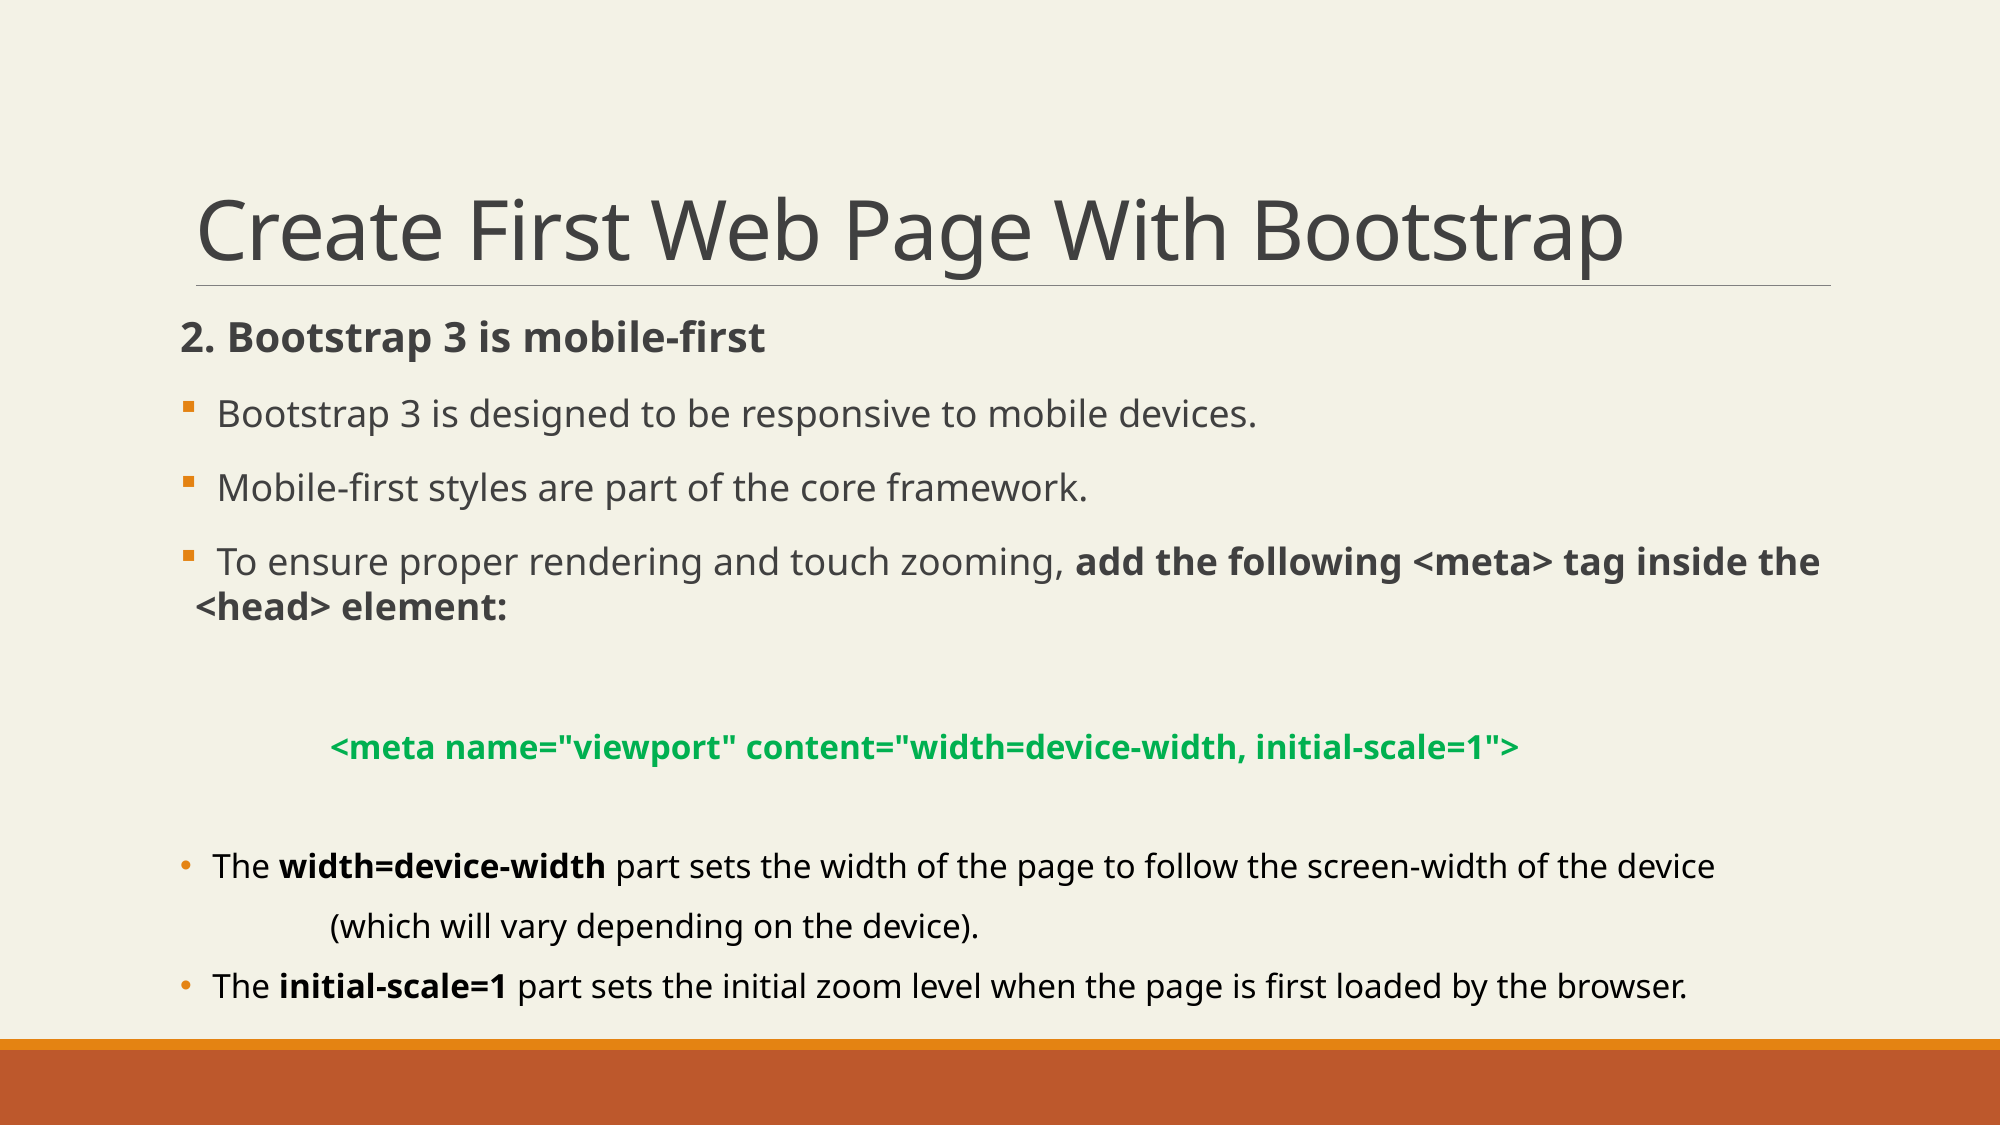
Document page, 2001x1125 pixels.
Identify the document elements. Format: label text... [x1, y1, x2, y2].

list 2. Bootstrap 3 is mobile-first Bootstrap 3 is designed to be responsive to mobile devices. Mobile-first styles are part of the core framework. To ensure proper rendering and touch zooming, add the following <meta> tag inside the <head> element: <meta name="viewport" content="width=device-width, initial-scale=1"> The width=device-width part sets the width of the page to follow the screen-width of the device (which will vary depending on the device). The initial-scale=1 part sets the initial zoom level when the page is first loaded by the browser. [180, 302, 1963, 1029]
title Create First Web Page With Bootstrap [180, 47, 1830, 285]
